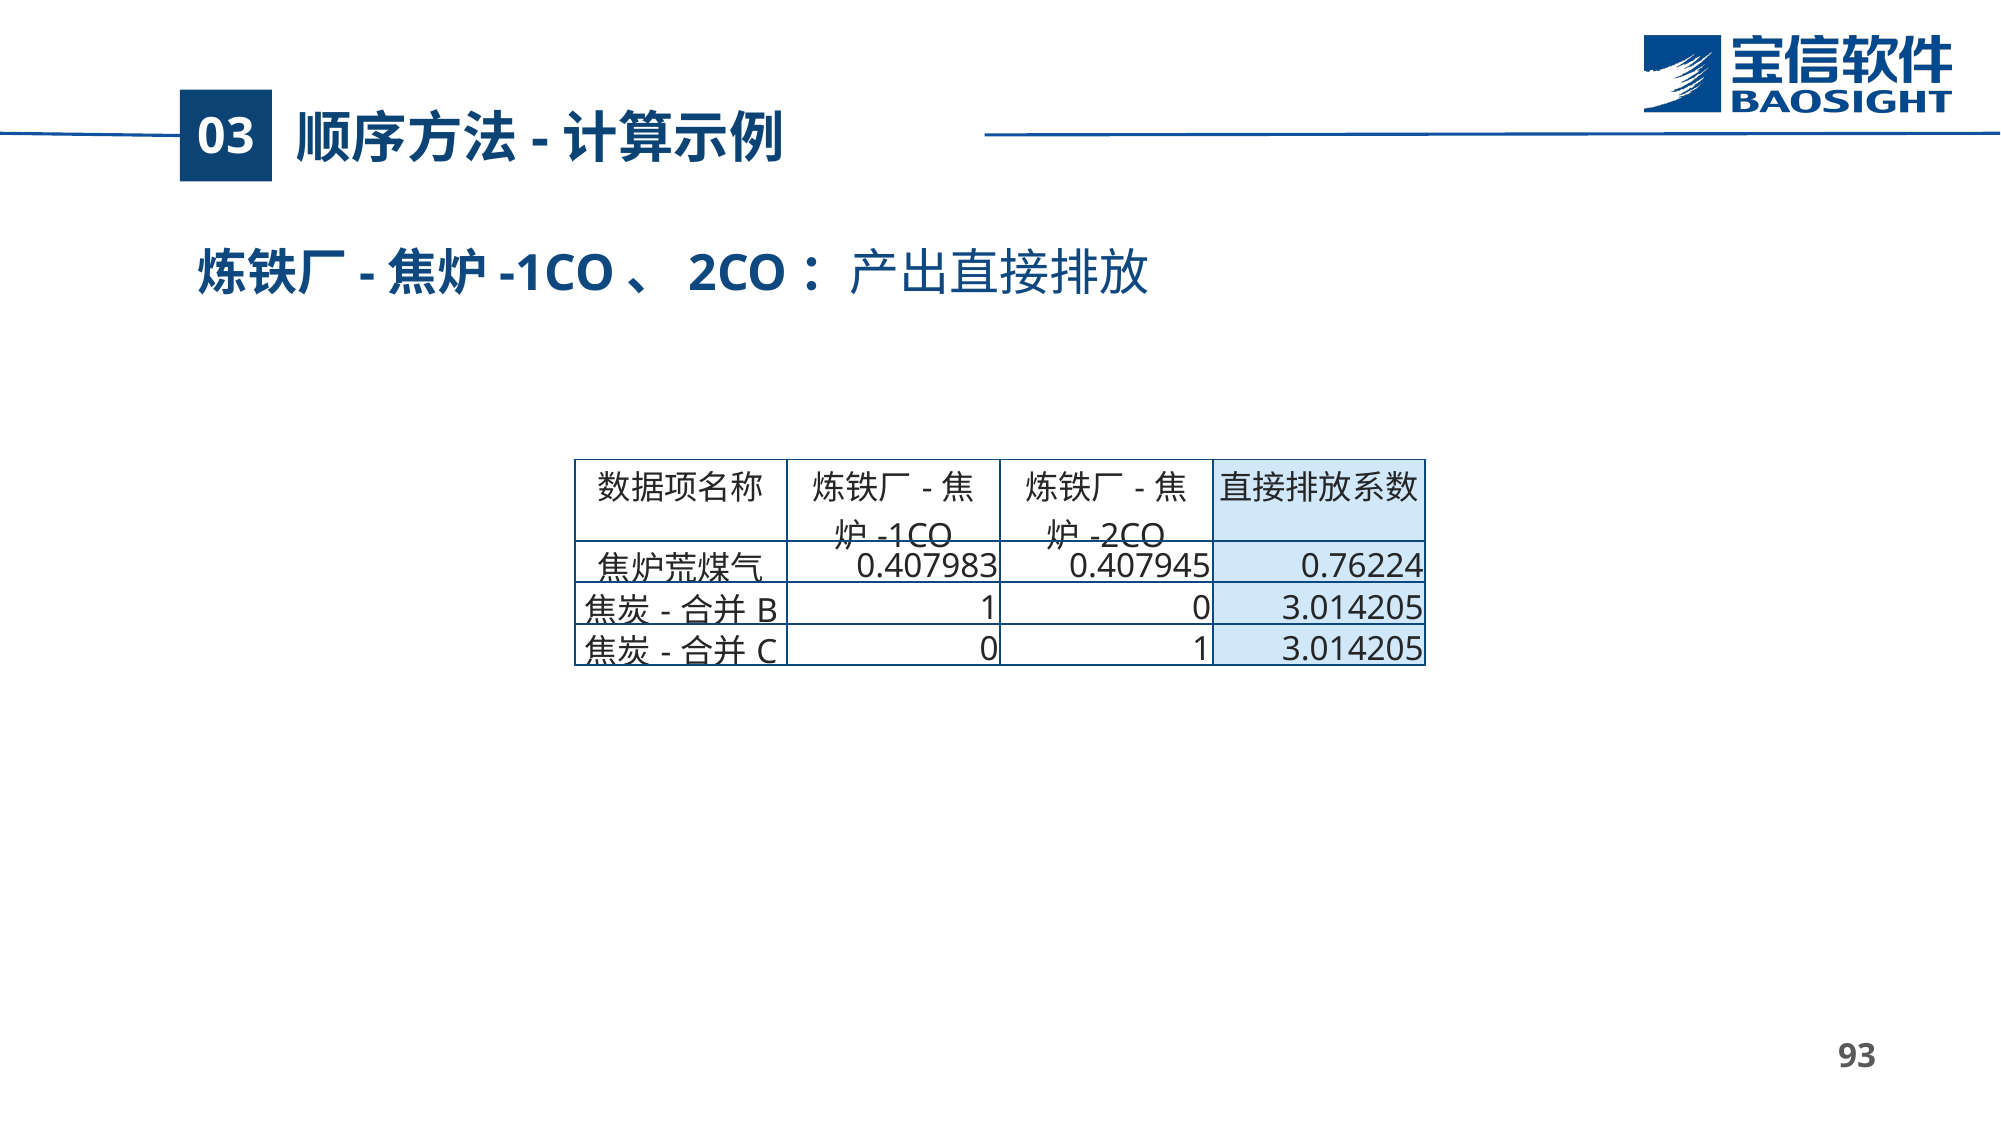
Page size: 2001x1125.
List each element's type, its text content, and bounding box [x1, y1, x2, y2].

table_cell 0.407983 [788, 542, 999, 581]
table_cell 1 [1001, 625, 1212, 664]
table_cell 焦炉荒煤气 [576, 542, 786, 581]
title 顺序方法-计算示例 [281, 94, 803, 178]
table_cell 1 [788, 583, 999, 623]
list 03 [177, 96, 275, 173]
table_cell 焦炭-合并B [576, 583, 786, 623]
table_header 数据项名称 [576, 460, 786, 540]
table_cell 焦炭-合并C [576, 625, 786, 664]
table_header 直接排放系数 [1214, 460, 1424, 540]
table_cell 3.014205 [1214, 625, 1424, 664]
table_cell 0 [788, 625, 999, 664]
text_box 炼铁厂-焦炉-1CO、2CO：产出直接排放 [177, 200, 1807, 311]
table_cell 0.76224 [1214, 542, 1424, 581]
table_cell 0.407945 [1001, 542, 1212, 581]
picture [1644, 35, 1952, 113]
table_header 炼铁厂-焦炉-1CO [788, 460, 999, 540]
table_cell 3.014205 [1214, 583, 1424, 623]
table_header 炼铁厂-焦炉-2CO [1001, 460, 1212, 540]
table_cell 0 [1001, 583, 1212, 623]
